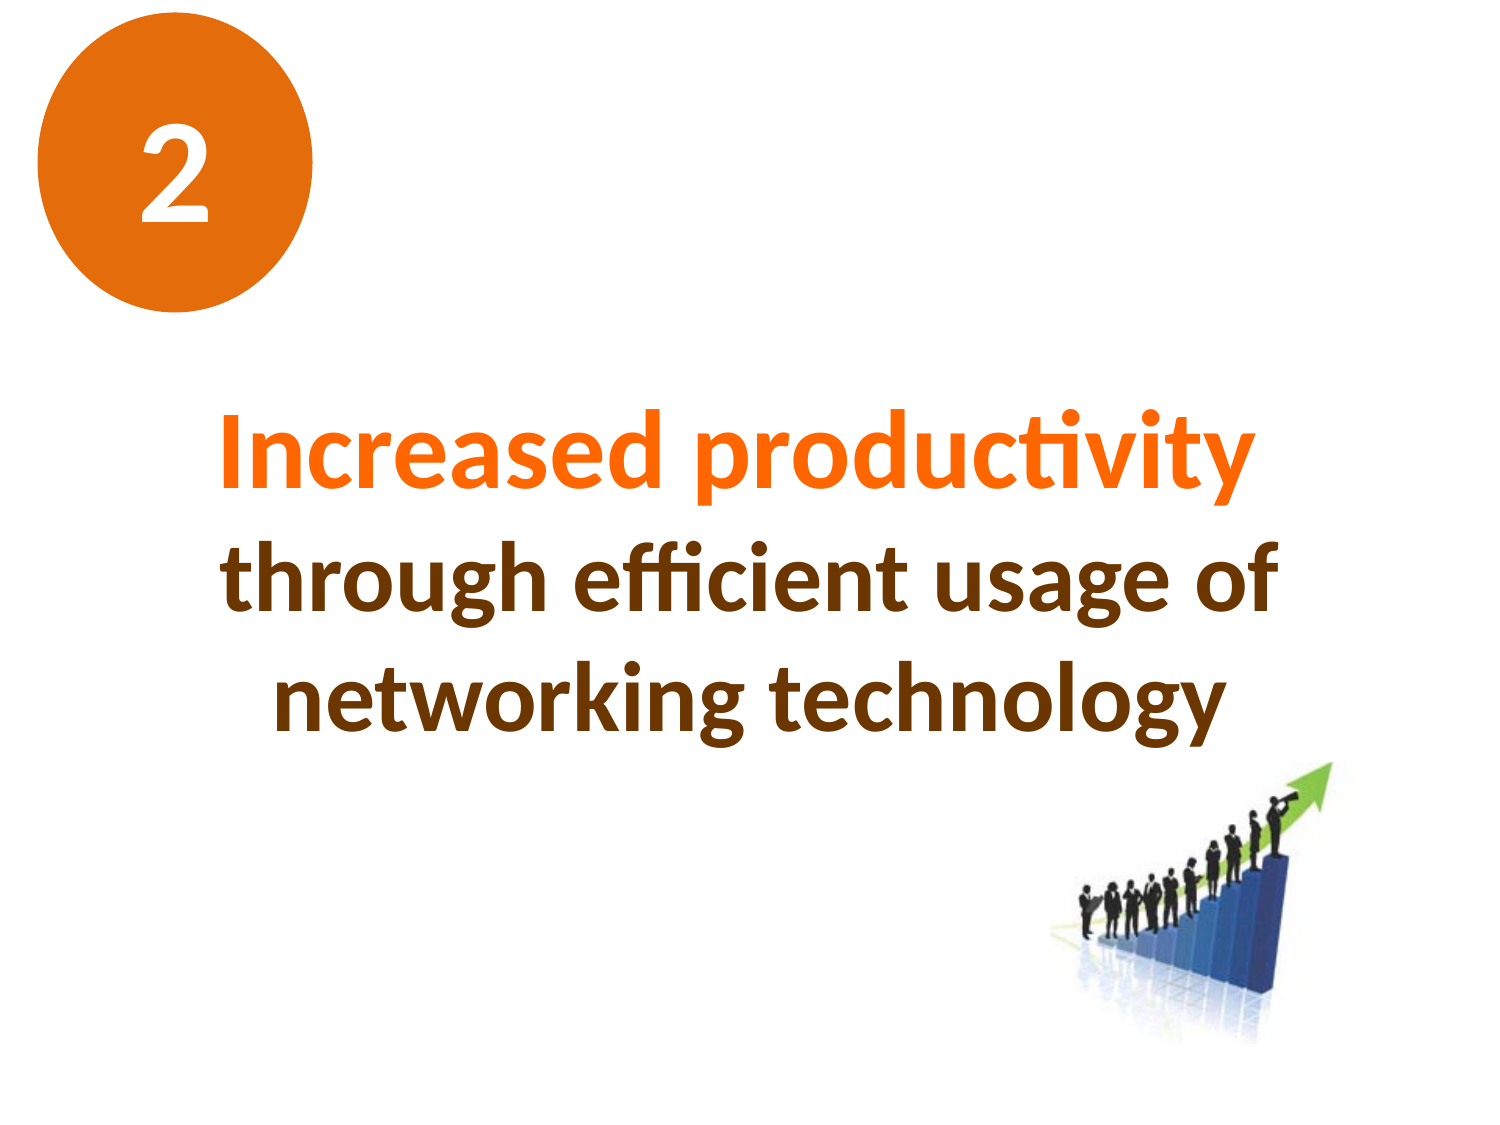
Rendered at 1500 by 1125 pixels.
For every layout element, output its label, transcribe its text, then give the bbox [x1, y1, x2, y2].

text_box 2 [36, 11, 314, 314]
picture [1049, 762, 1348, 1045]
text_box Increased productivity through efficient usage of networking technology [0, 368, 1500, 759]
